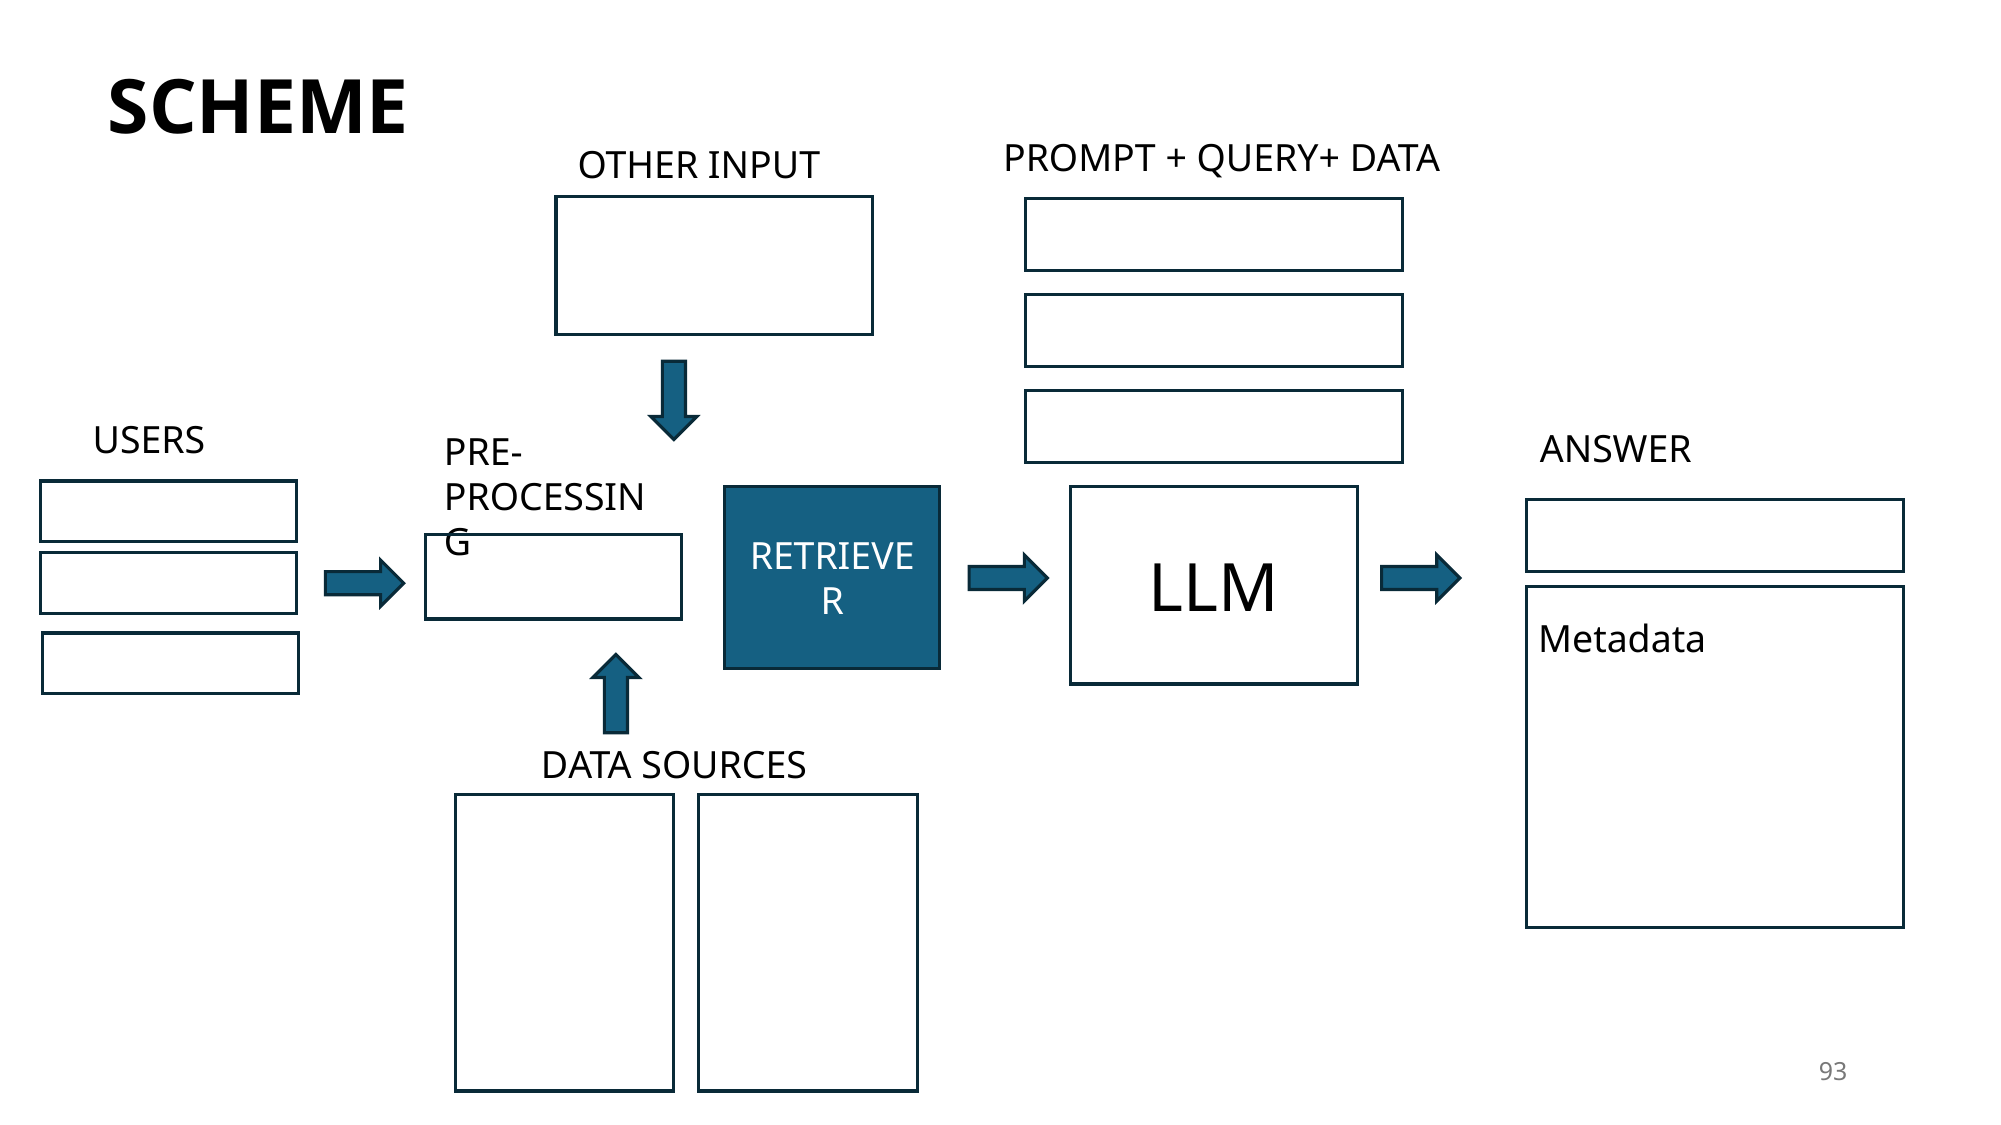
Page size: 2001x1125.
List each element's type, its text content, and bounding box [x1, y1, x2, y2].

text_box PRE-PROCESSING [429, 420, 683, 533]
text_box PROMPT + QUERY+ DATA [988, 126, 1456, 187]
text_box [1024, 197, 1404, 272]
text_box [1525, 498, 1905, 573]
text_box [323, 556, 406, 610]
text_box DATA SOURCES [526, 734, 822, 794]
text_box [697, 793, 919, 1093]
slide_number 93 [1412, 1042, 1863, 1103]
text_box [1525, 585, 1905, 929]
text_box [1024, 389, 1404, 464]
text_box [41, 631, 300, 695]
text_box [39, 551, 298, 615]
text_box [424, 533, 683, 621]
text_box [1380, 551, 1463, 605]
text_box SCHEME [93, 51, 425, 156]
text_box RETRIEVER [723, 485, 941, 670]
text_box Metadata [1523, 607, 1722, 668]
text_box [554, 195, 874, 336]
text_box [454, 793, 675, 1093]
text_box OTHER INPUT [562, 133, 836, 194]
text_box USERS [78, 409, 221, 469]
text_box ANSWER [1525, 418, 1707, 478]
text_box [589, 652, 643, 735]
text_box [967, 551, 1050, 605]
text_box [39, 479, 298, 543]
text_box [647, 359, 701, 442]
text_box [1024, 293, 1404, 368]
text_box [1069, 485, 1359, 685]
